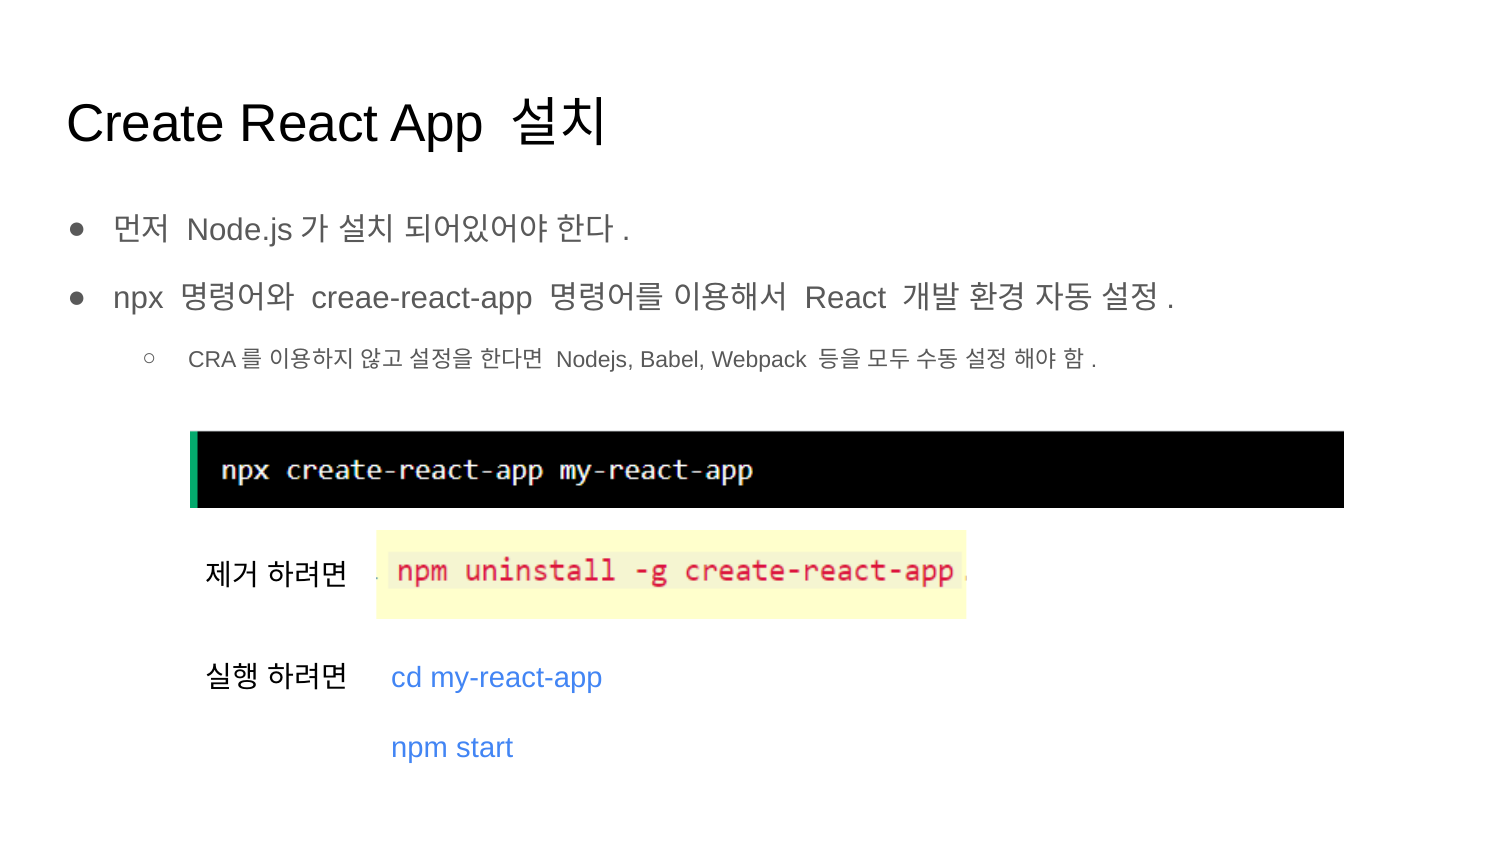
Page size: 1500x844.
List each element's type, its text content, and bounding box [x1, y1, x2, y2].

picture [190, 430, 1344, 508]
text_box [190, 530, 967, 619]
text_box cd my-react-app npm start [376, 651, 619, 771]
text_box 실행 하려면 [190, 651, 377, 701]
list 먼저 Node.js가 설치 되어있어야 한다. npx 명령어와 creae-react-app 명령어를 이용해서 React 개발 환경 자동 설정. CRA를 이용하지 않고 설정을 한다면 Nodejs, Babel, Webpack 등을 모두 수동 설정 해야 함. [51, 189, 1449, 408]
title Create React App 설치 [51, 72, 1449, 167]
